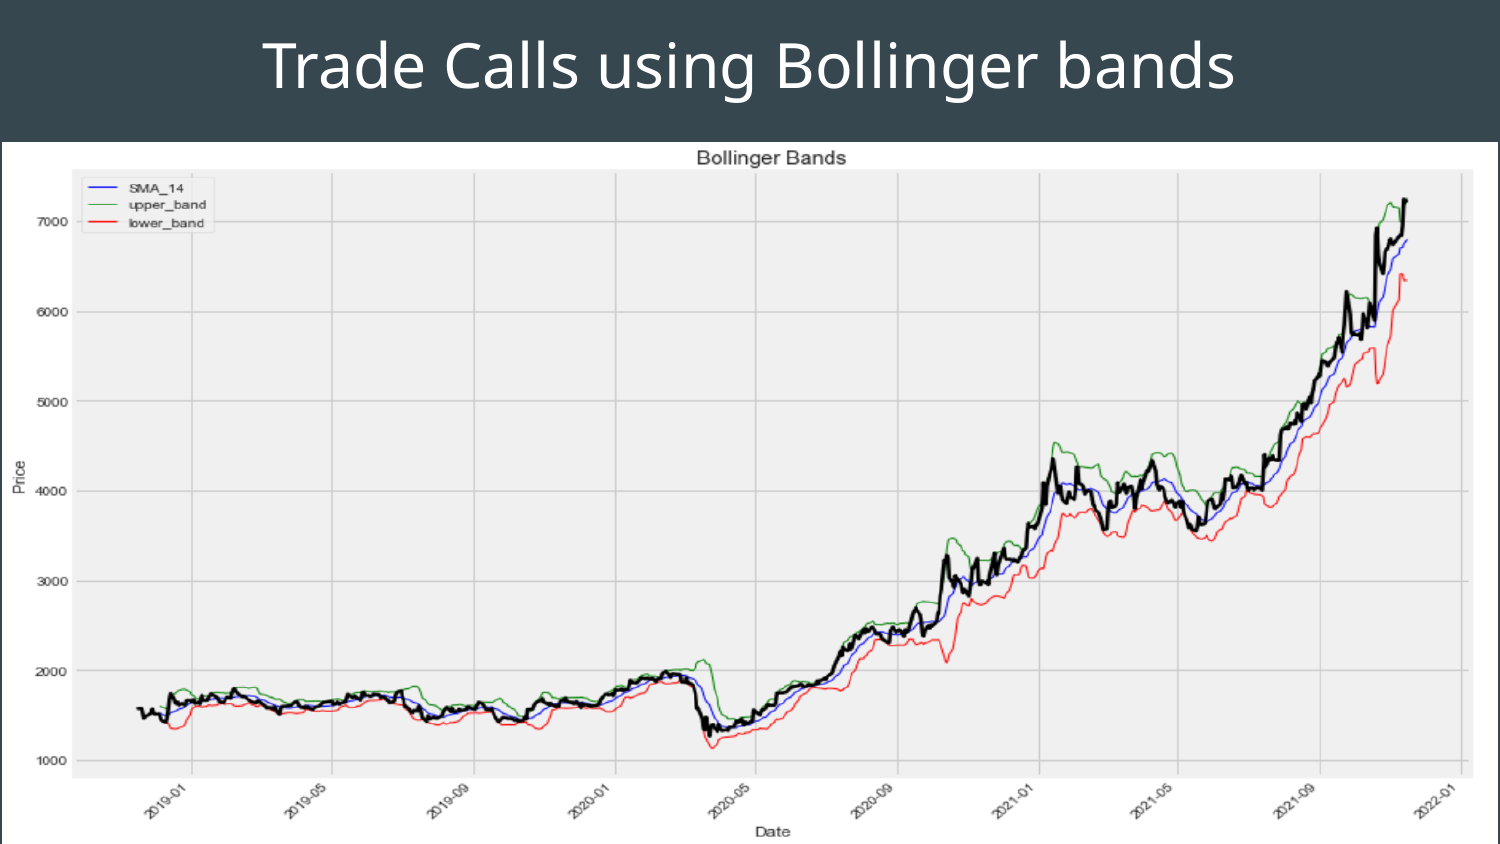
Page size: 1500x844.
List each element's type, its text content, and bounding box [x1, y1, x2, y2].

picture [2, 142, 1498, 844]
title Trade Calls using Bollinger bands [110, 10, 1390, 140]
